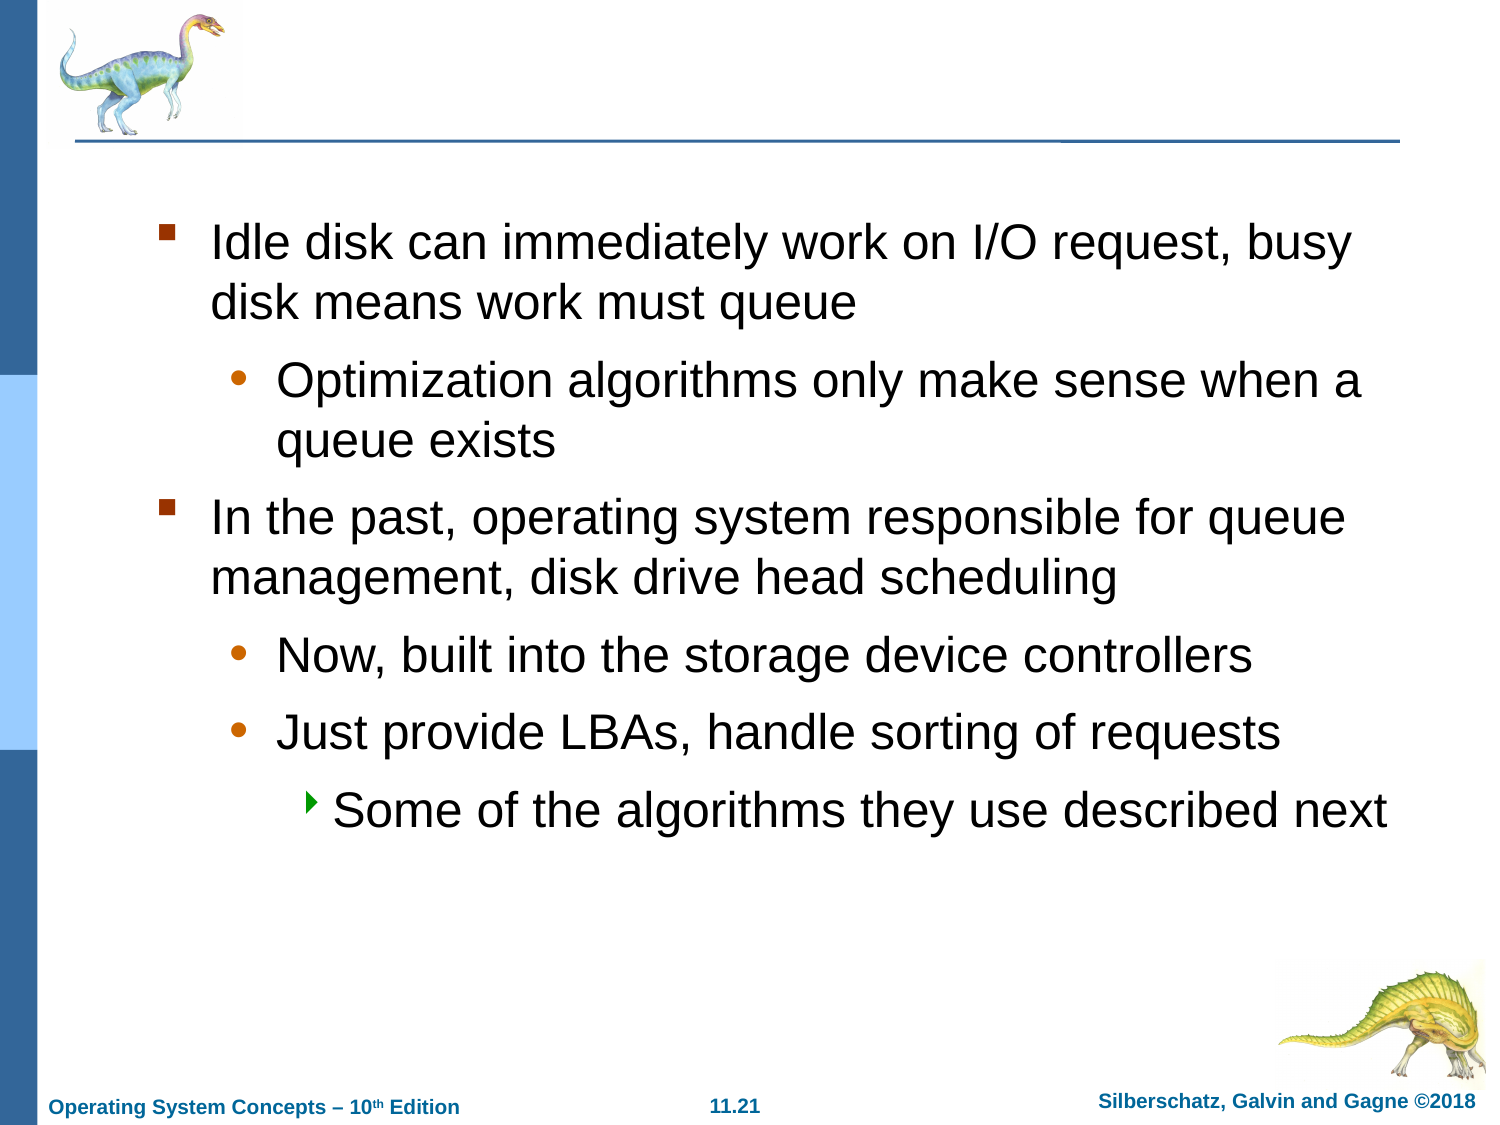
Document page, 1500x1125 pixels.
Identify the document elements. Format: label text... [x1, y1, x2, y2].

picture [1275, 959, 1486, 1090]
list Idle disk can immediately work on I/O request, busy disk means work must queue Optimization algorithms only make sense when a queue exists In the past, operating system responsible for queue management, disk drive head scheduling Now, built into the storage device controllers Just provide LBAs, handle sorting of requests Some of the algorithms they use described next [139, 202, 1408, 946]
picture [46, 0, 243, 149]
